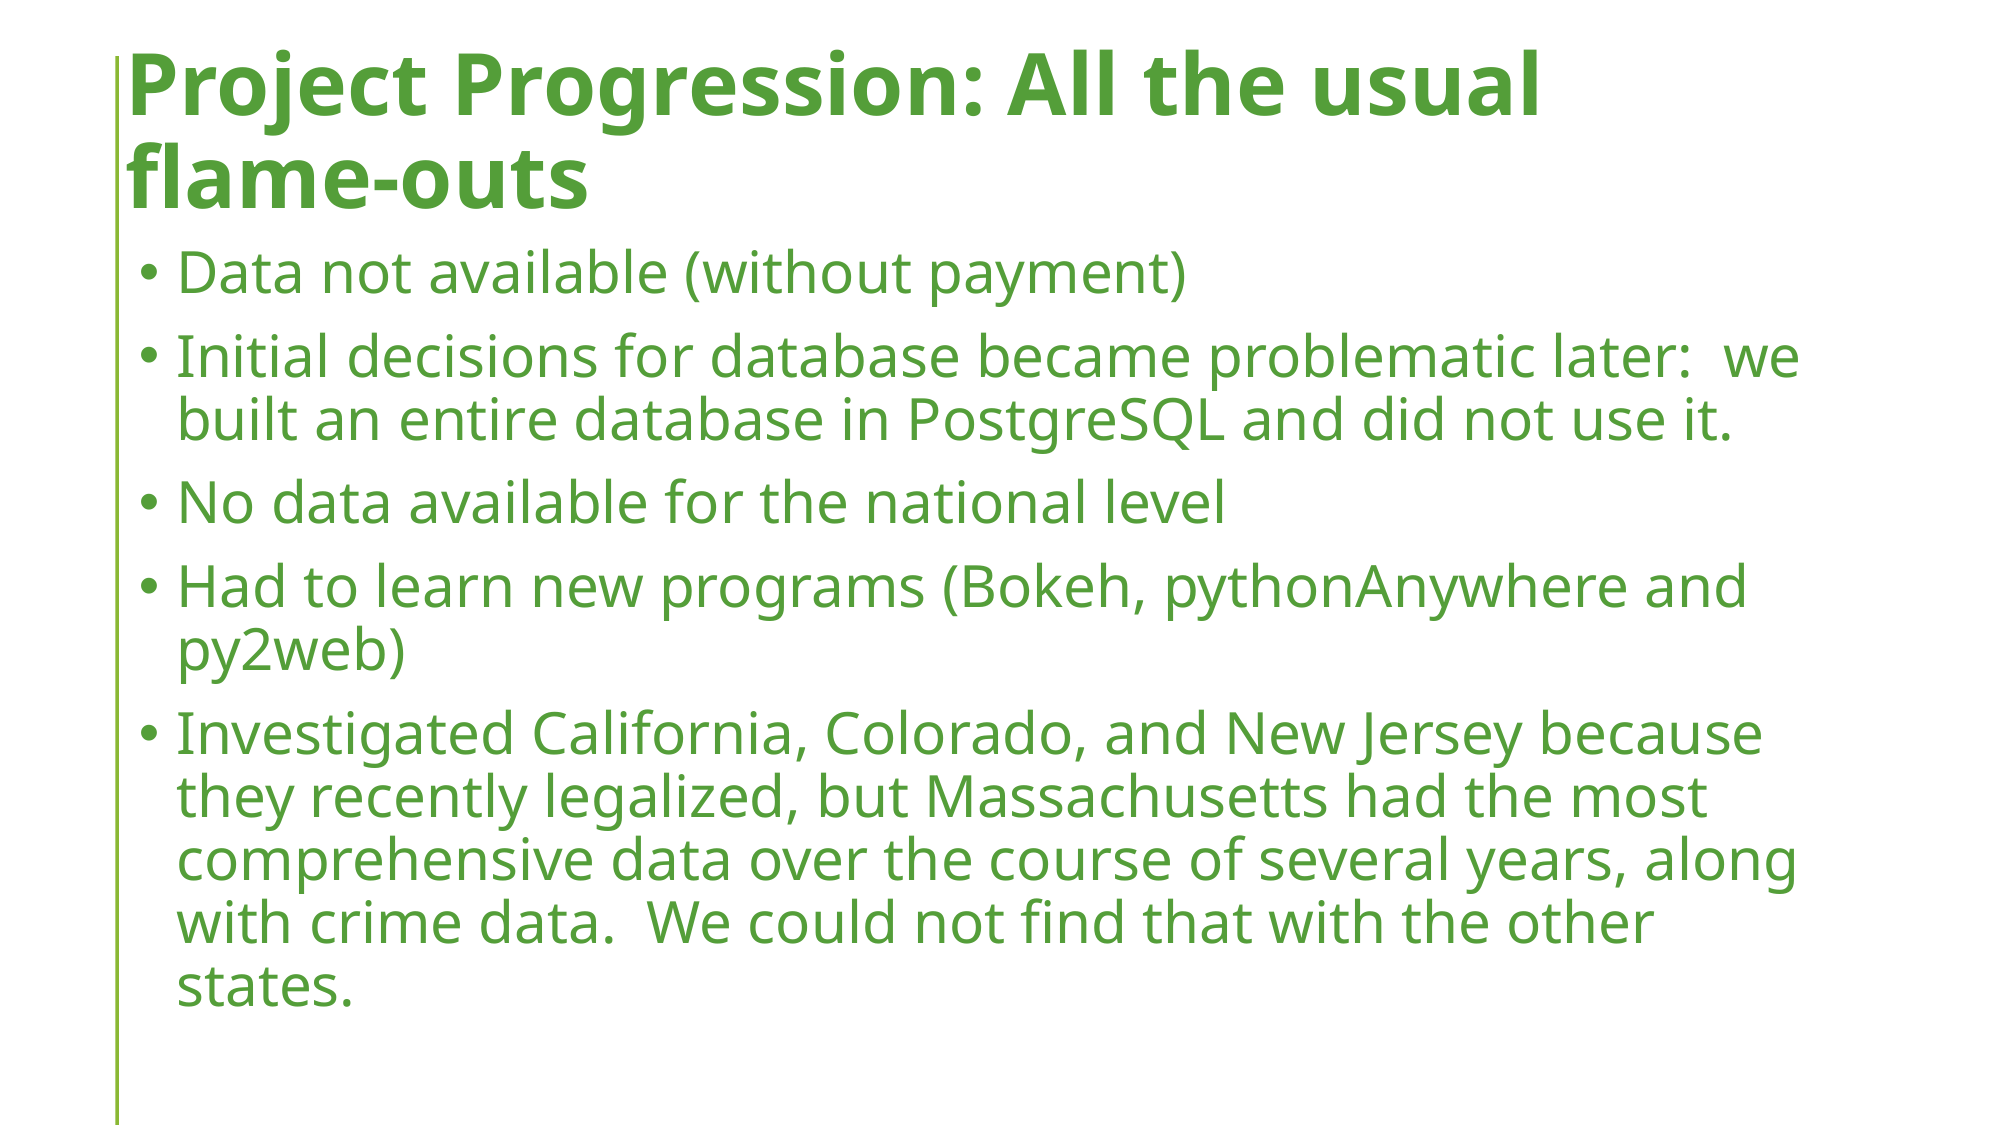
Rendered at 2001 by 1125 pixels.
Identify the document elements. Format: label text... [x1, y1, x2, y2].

title Project Progression: All the usual flame-outs [110, 32, 1835, 236]
list Data not available (without payment) Initial decisions for database became problematic later: we built an entire database in PostgreSQL and did not use it. No data available for the national level Had to learn new programs (Bokeh, pythonAnywhere and py2web) Investigated California, Colorado, and New Jersey because they recently legalized, but Massachusetts had the most comprehensive data over the course of several years, along with crime data. We could not find that with the other states. [123, 235, 1849, 1109]
